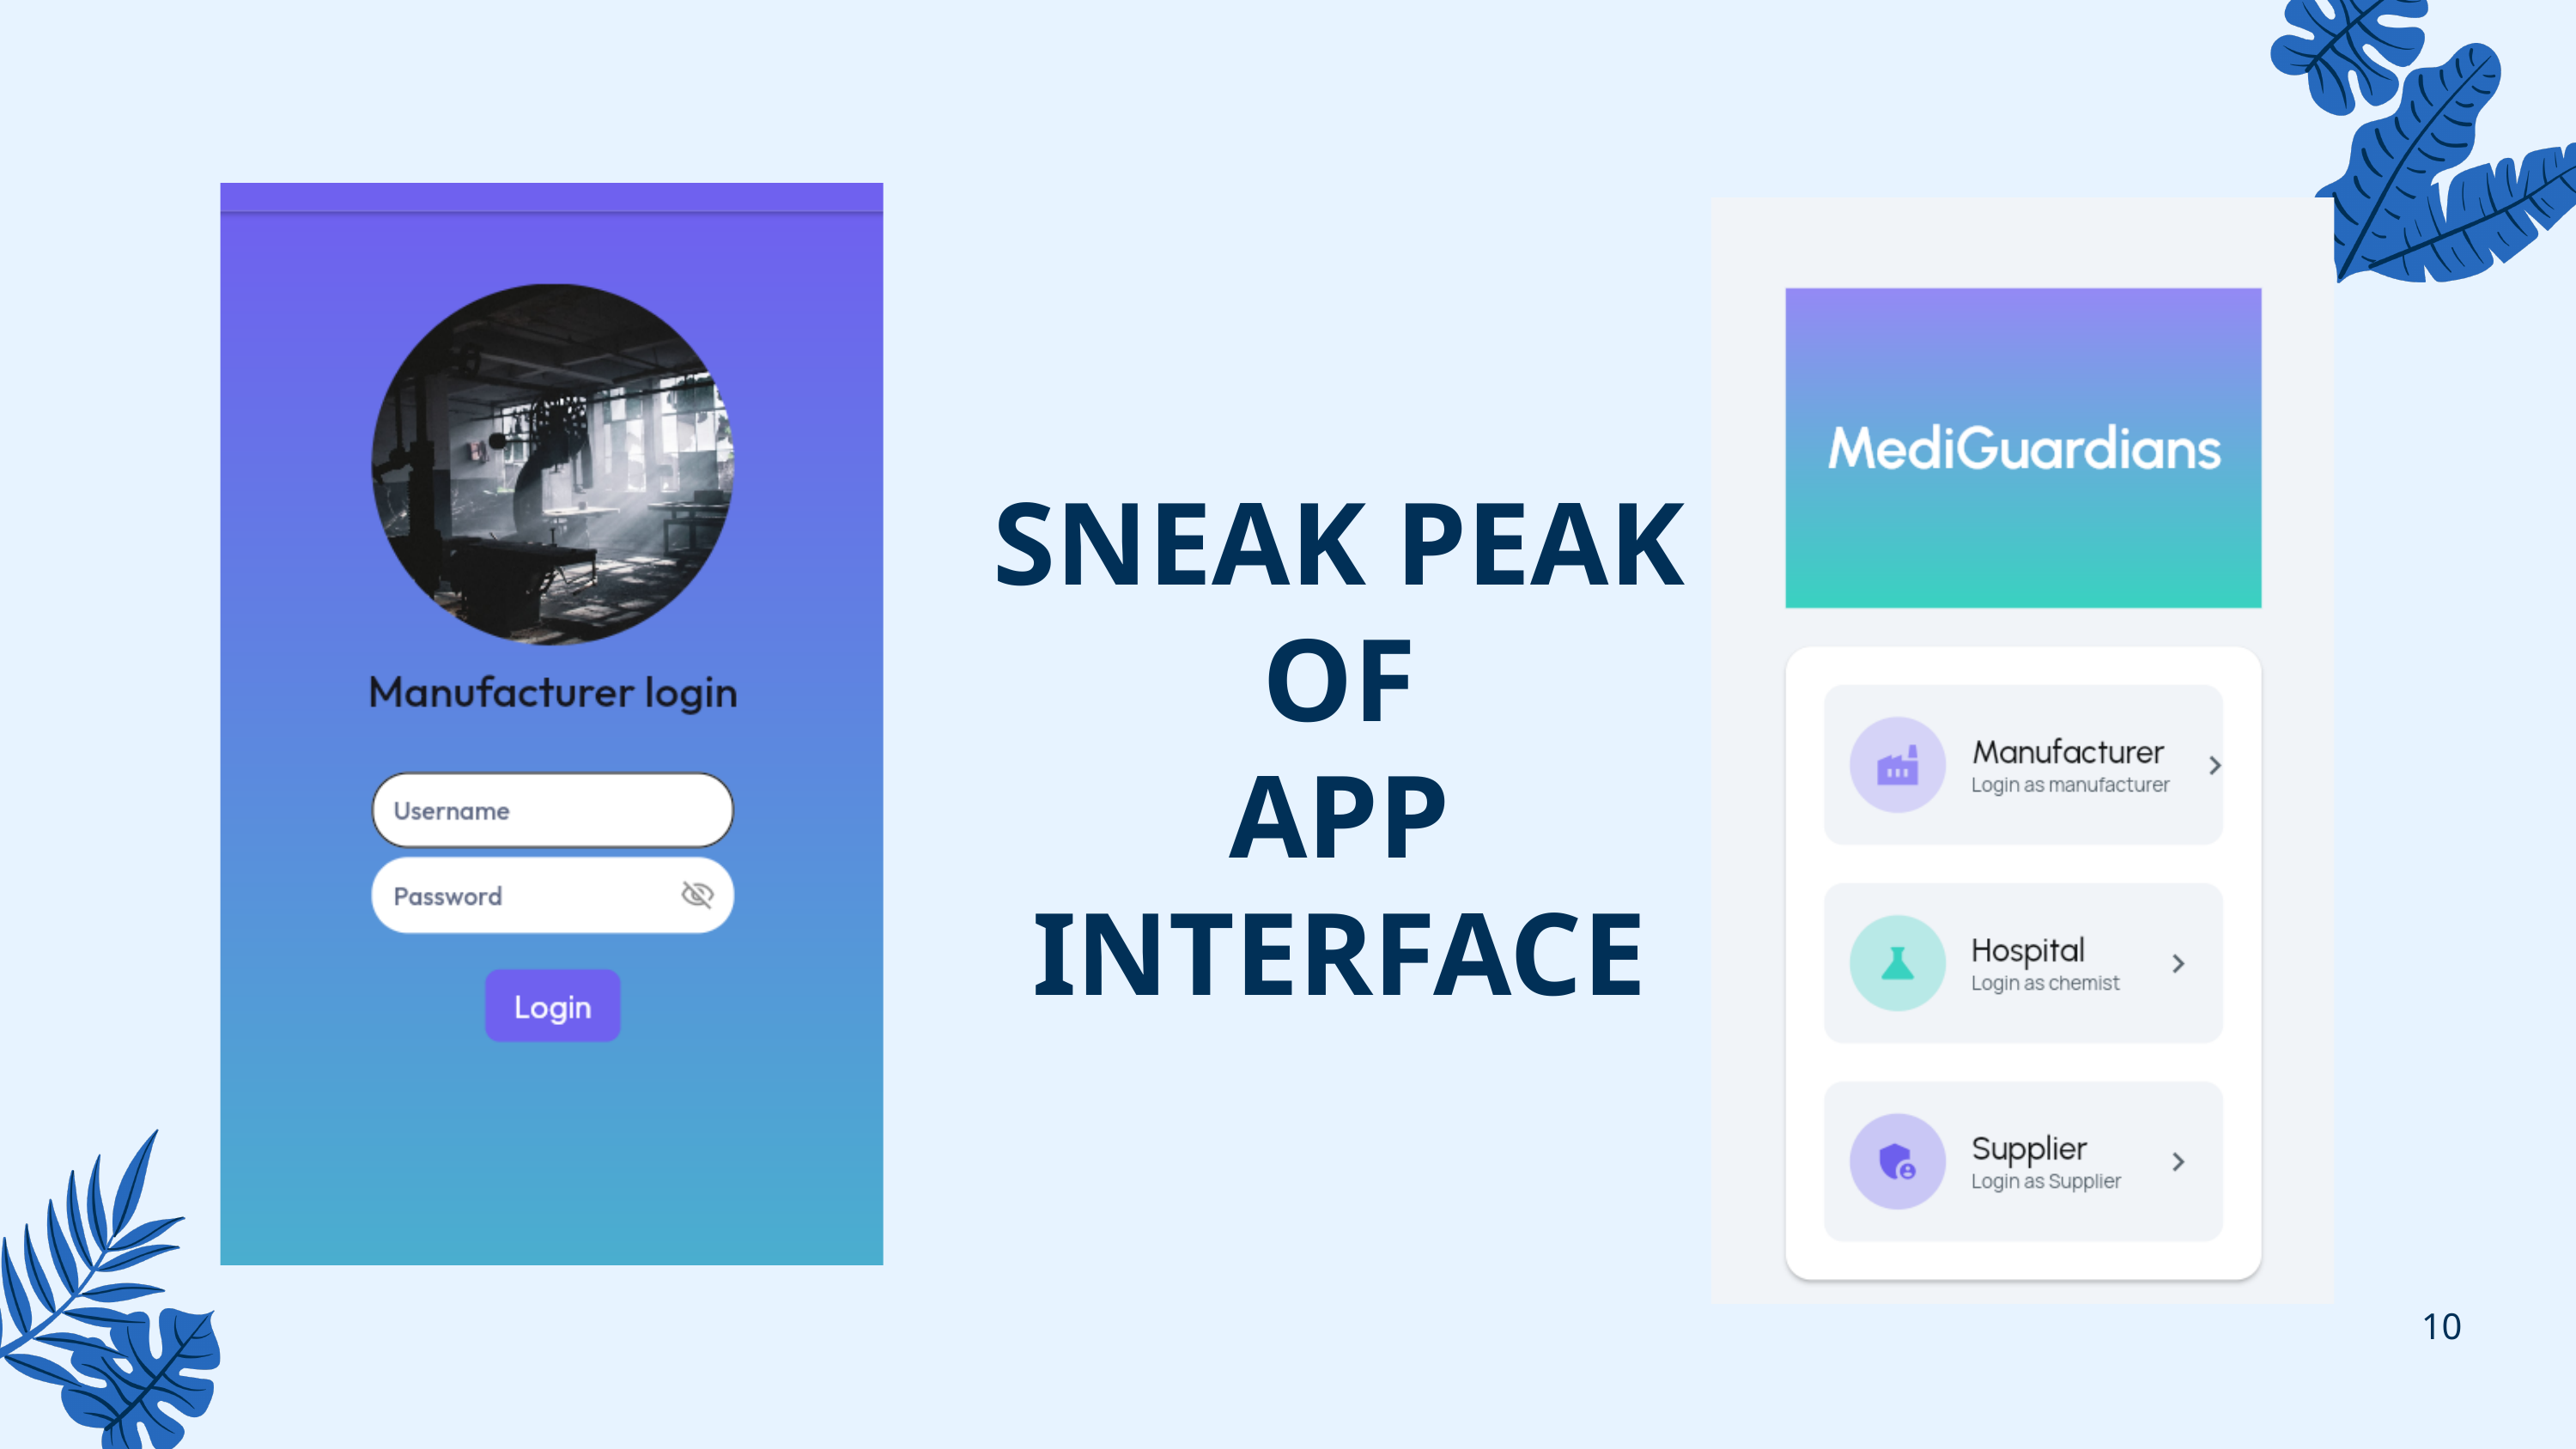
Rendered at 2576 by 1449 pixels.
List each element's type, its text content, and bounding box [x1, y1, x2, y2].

text_box 10 [2421, 1296, 2463, 1348]
text_box SNEAK PEAK OF APP INTERFACE [968, 471, 1711, 1018]
text_box [1710, 197, 2335, 1304]
text_box [220, 183, 884, 1265]
text_box [2270, 0, 2576, 320]
text_box [0, 1128, 221, 1449]
